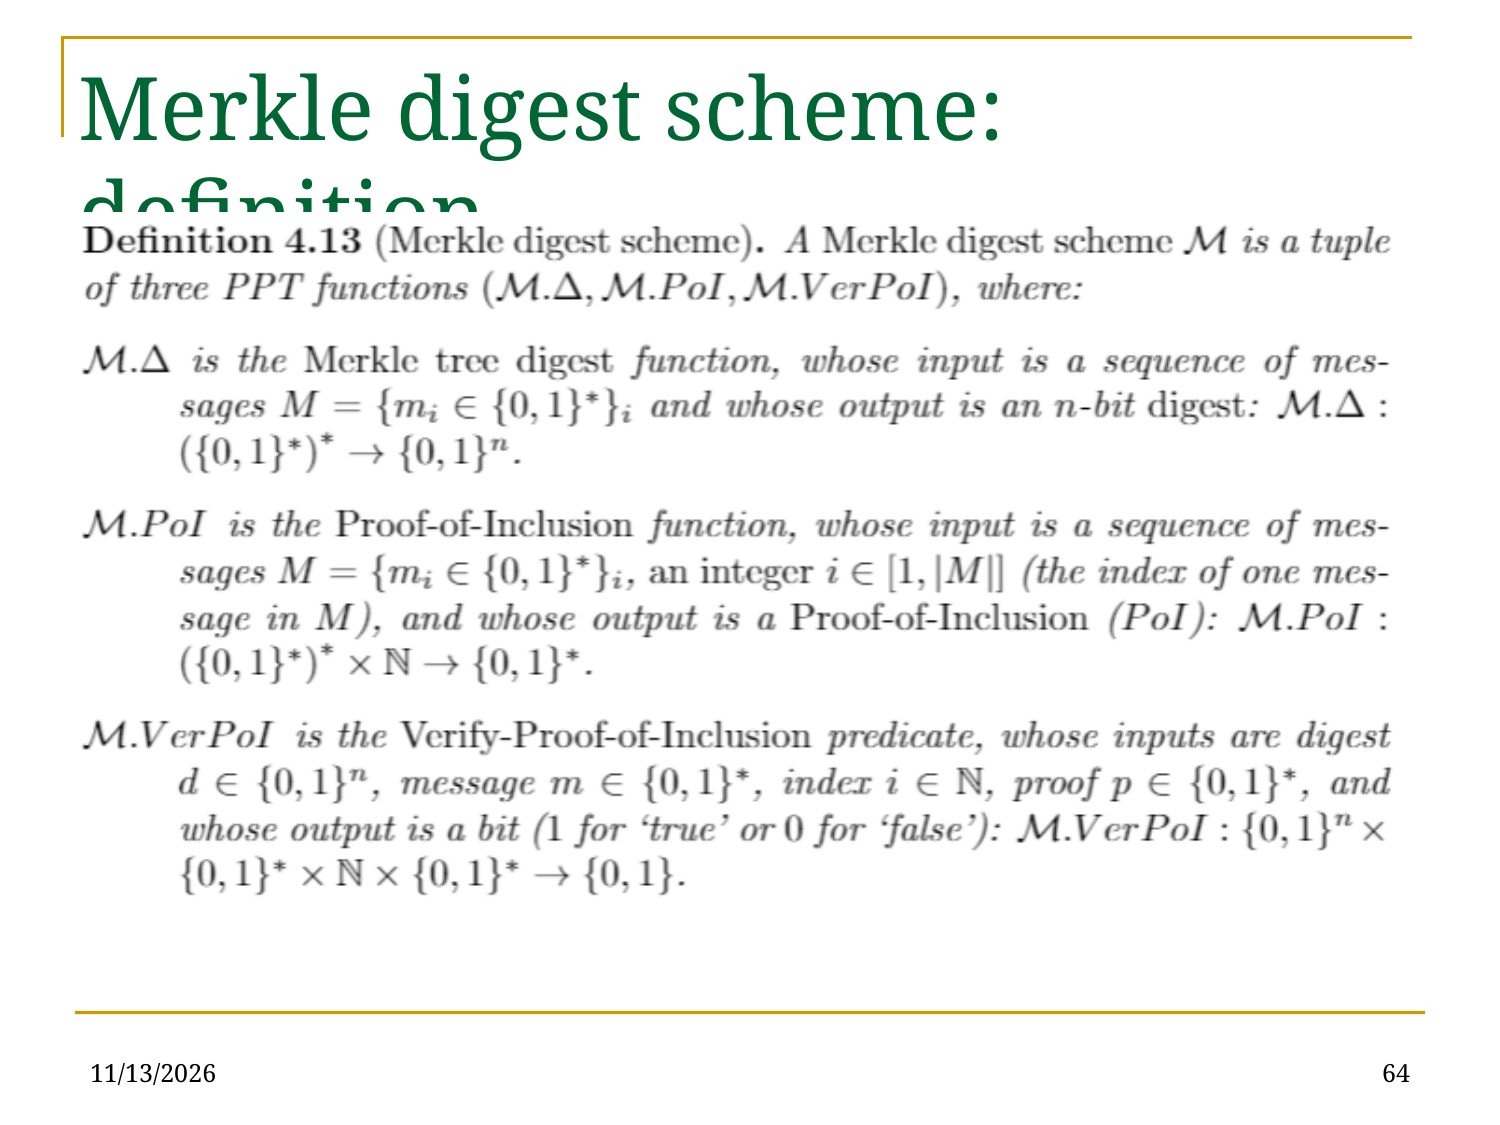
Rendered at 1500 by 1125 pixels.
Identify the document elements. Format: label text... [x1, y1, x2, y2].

slide_number 64 [1074, 1024, 1425, 1100]
title Merkle digest scheme: definition [63, 45, 1425, 174]
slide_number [75, 1024, 425, 1100]
picture [67, 211, 1430, 912]
